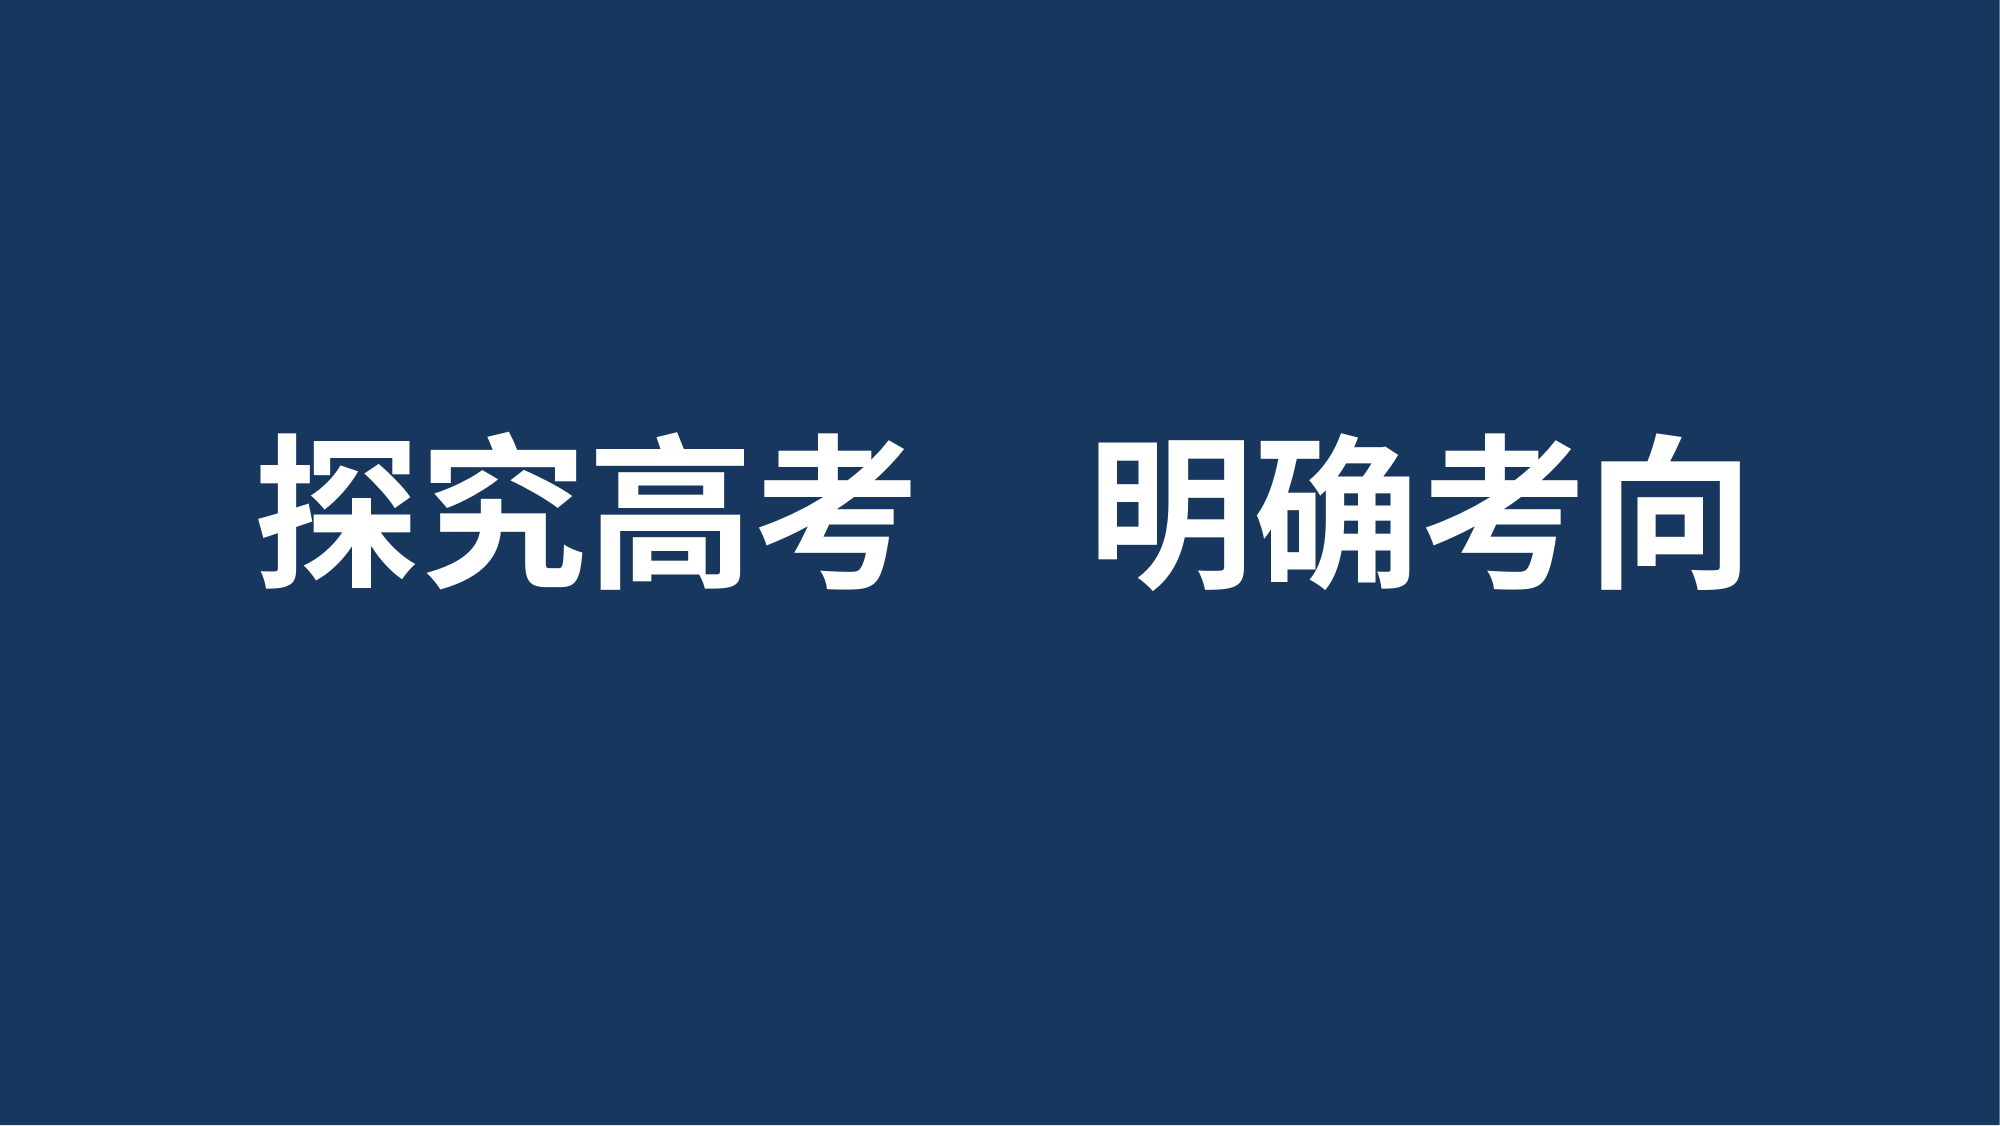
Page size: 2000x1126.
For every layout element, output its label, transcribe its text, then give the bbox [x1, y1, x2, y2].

text_box 探究高考 明确考向 [239, 361, 1770, 616]
